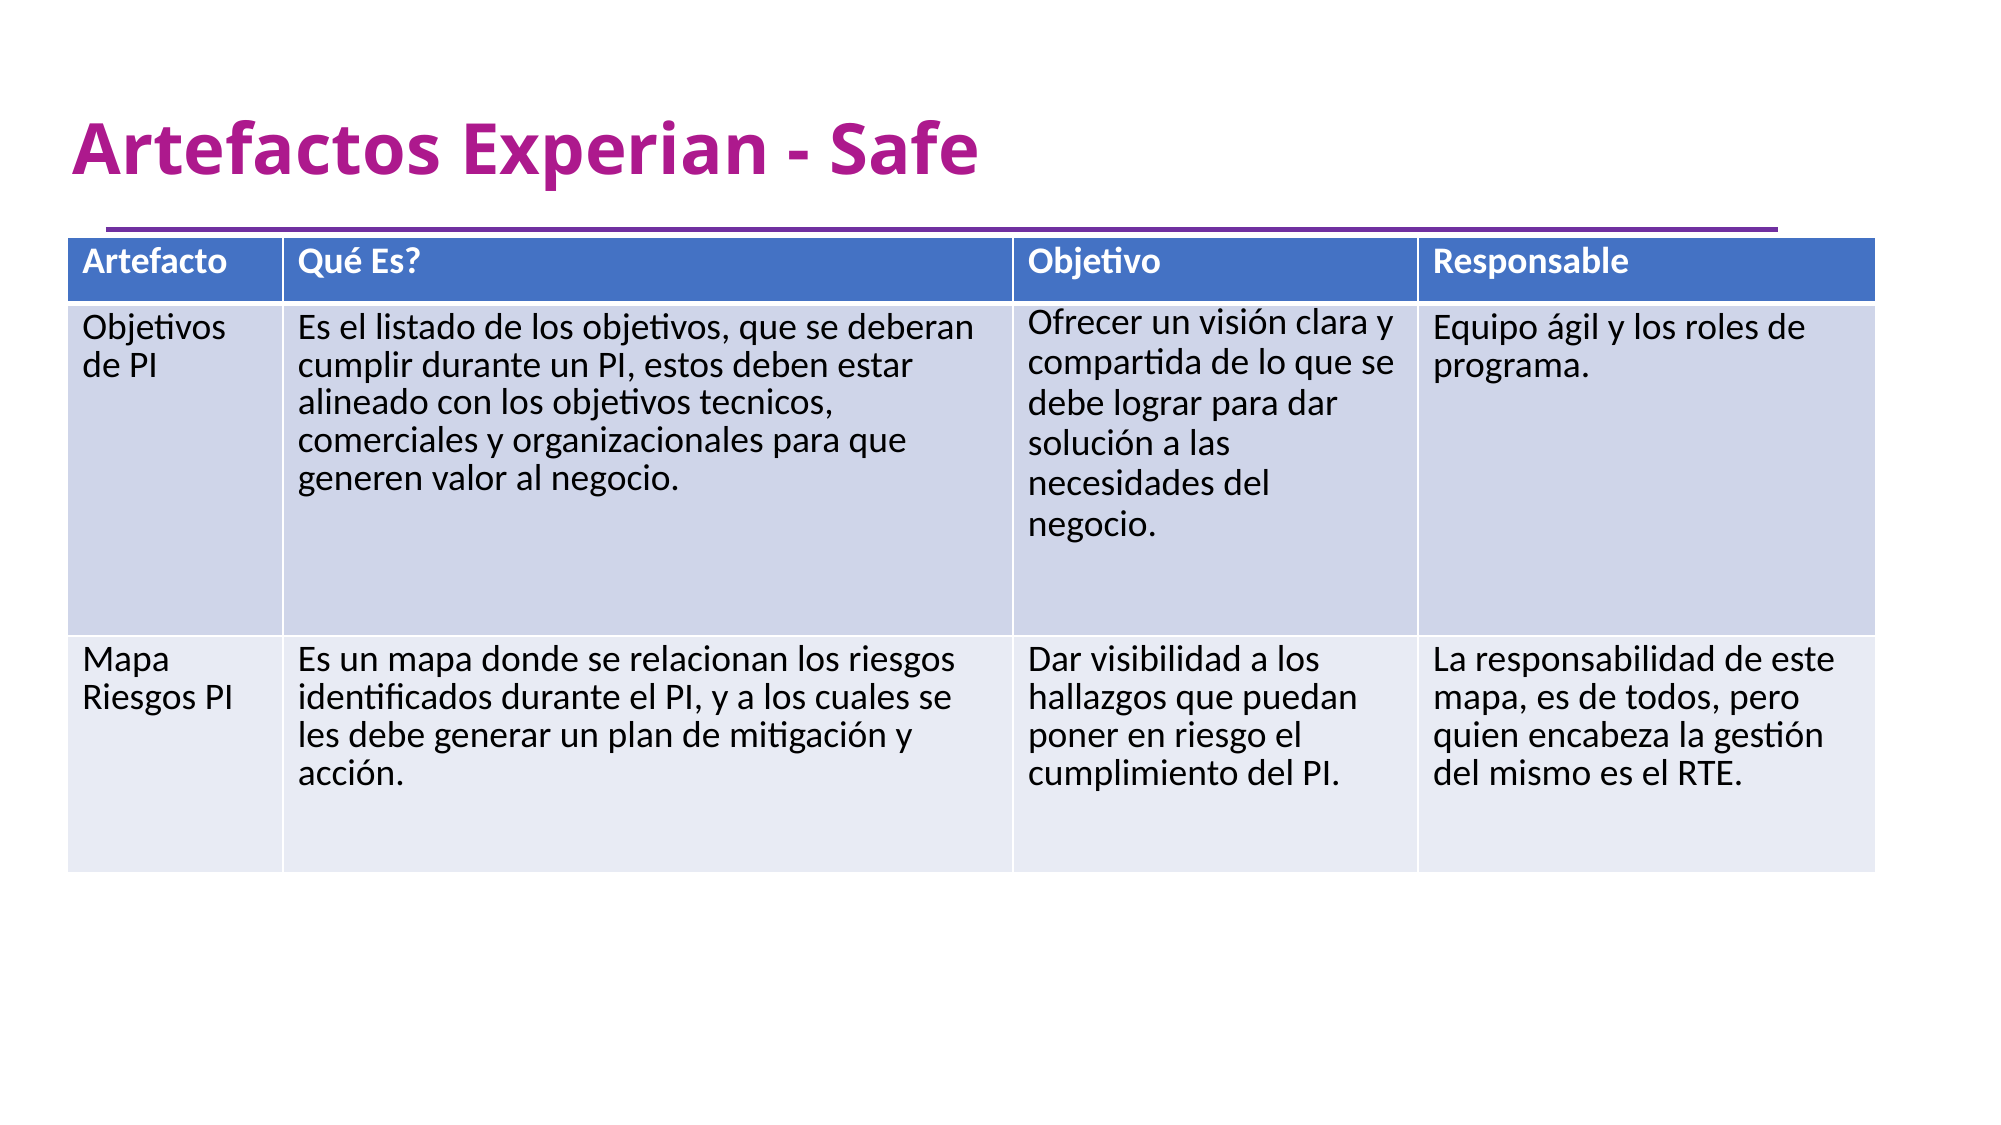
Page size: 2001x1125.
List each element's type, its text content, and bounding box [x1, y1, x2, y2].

table_cell Es el listado de los objetivos, que se deberan cumplir durante un PI, estos deben estar alineado con los objetivos tecnicos, comerciales y organizacionales para que generen valor al negocio. [284, 306, 1012, 635]
text_box Artefactos Experian - Safe [57, 105, 1807, 198]
table_cell Ofrecer un visión clara y compartida de lo que se debe lograr para dar solución a las necesidades del negocio. [1014, 306, 1417, 635]
table_cell Es un mapa donde se relacionan los riesgos identificados durante el PI, y a los cuales se les debe generar un plan de mitigación y acción. [284, 637, 1012, 872]
table_header Responsable [1419, 238, 1875, 301]
table_header Qué Es? [284, 238, 1012, 301]
table_cell Mapa Riesgos PI [68, 637, 282, 872]
table_cell Dar visibilidad a los hallazgos que puedan poner en riesgo el cumplimiento del PI. [1014, 637, 1417, 872]
table_cell Objetivos de PI [68, 306, 282, 635]
table_cell Equipo ágil y los roles de programa. [1419, 306, 1875, 635]
table_cell La responsabilidad de este mapa, es de todos, pero quien encabeza la gestión del mismo es el RTE. [1419, 637, 1875, 872]
title [56, 23, 1782, 241]
table_header Artefacto [68, 238, 282, 301]
table_header Objetivo [1014, 238, 1417, 301]
